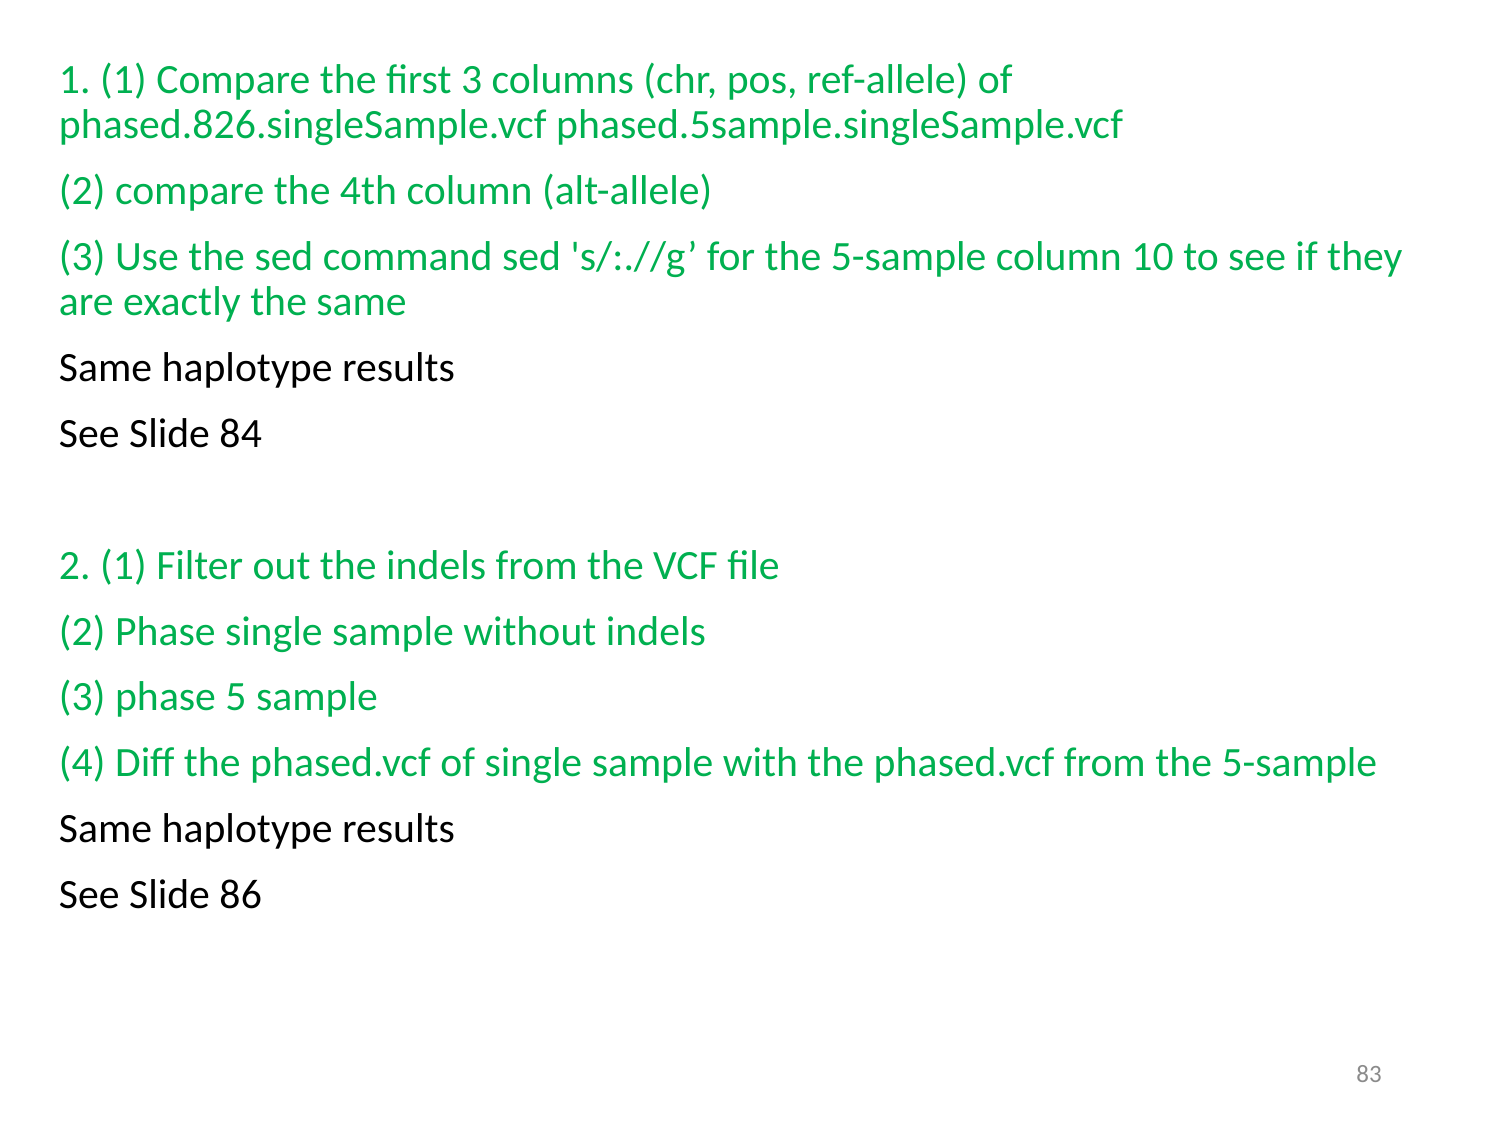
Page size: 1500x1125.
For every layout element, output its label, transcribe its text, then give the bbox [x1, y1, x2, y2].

slide_number 83 [1059, 1042, 1397, 1103]
list 1. (1) Compare the first 3 columns (chr, pos, ref-allele) of phased.826.singleSample.vcf phased.5sample.singleSample.vcf (2) compare the 4th column (alt-allele) (3) Use the sed command sed 's/:.//g’ for the 5-sample column 10 to see if they are exactly the same Same haplotype results See Slide 84 2. (1) Filter out the indels from the VCF file (2) Phase single sample without indels (3) phase 5 sample (4) Diff the phased.vcf of single sample with the phased.vcf from the 5-sample Same haplotype results See Slide 86 [43, 50, 1453, 1075]
